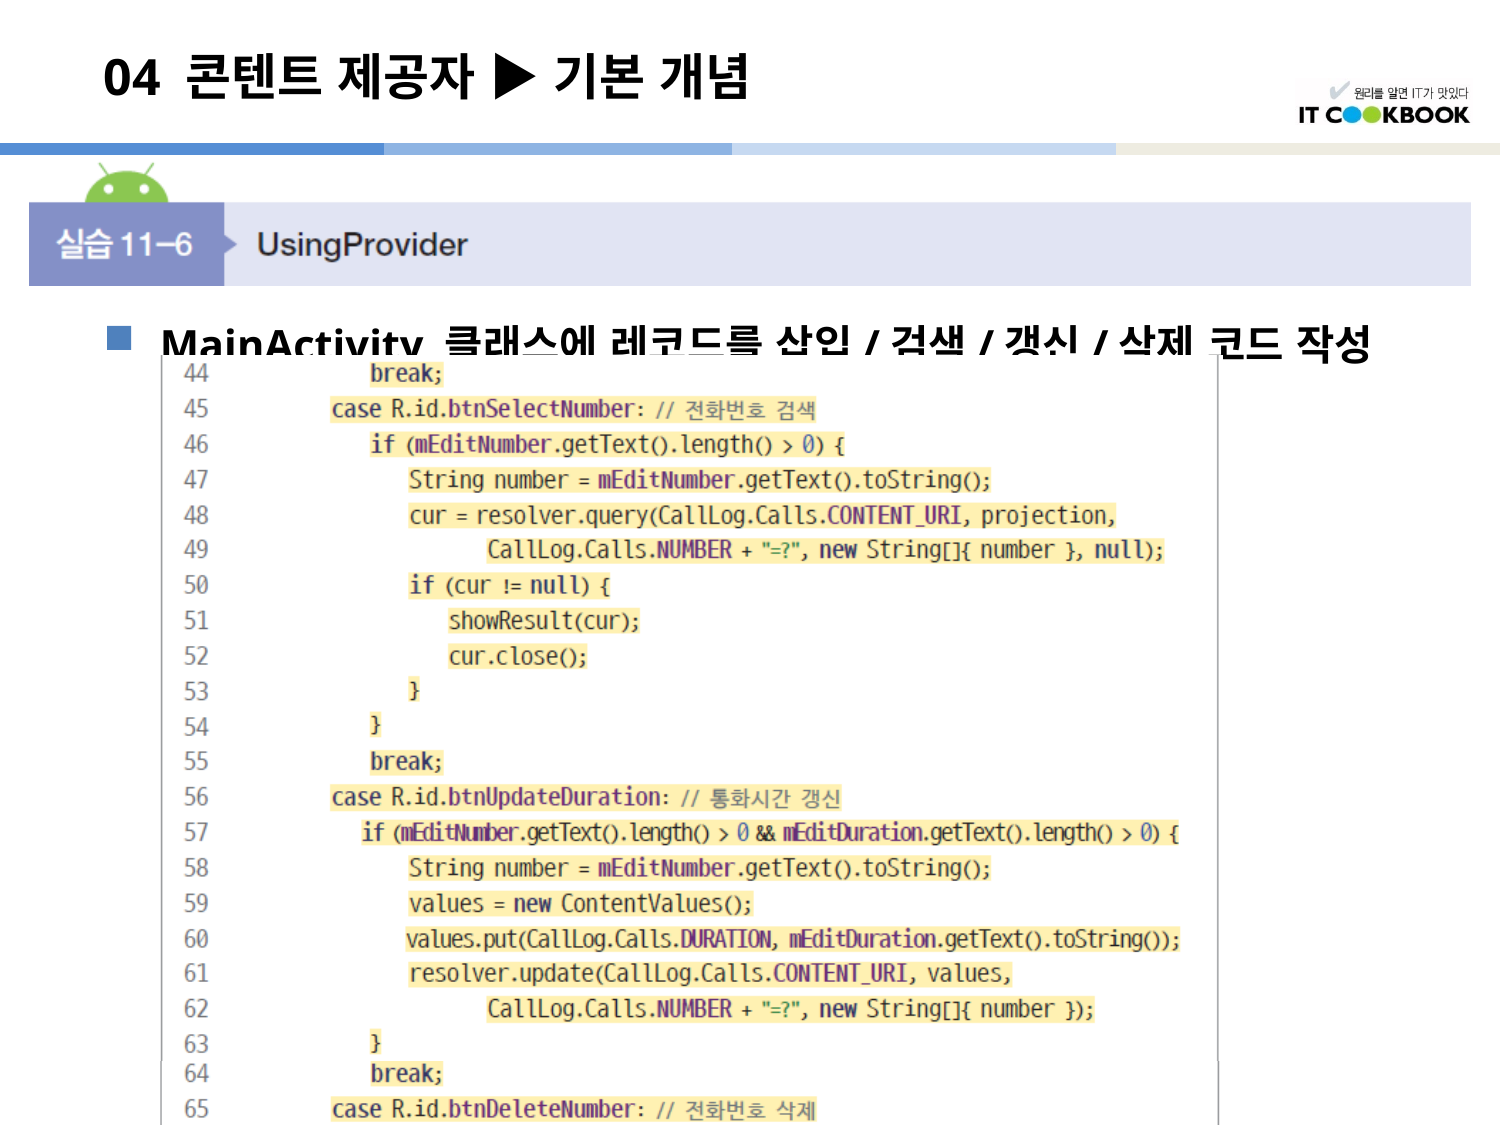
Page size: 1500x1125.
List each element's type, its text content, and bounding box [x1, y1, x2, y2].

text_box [151, 354, 1225, 1125]
list MainActivity 클래스에 레코드를 삽입/검색/갱신/삭제 코드 작성 [88, 295, 1436, 1083]
picture [1295, 78, 1473, 125]
title 04 콘텐트 제공자 ▶ 기본 개념 [88, 30, 1330, 121]
picture [29, 160, 1471, 287]
